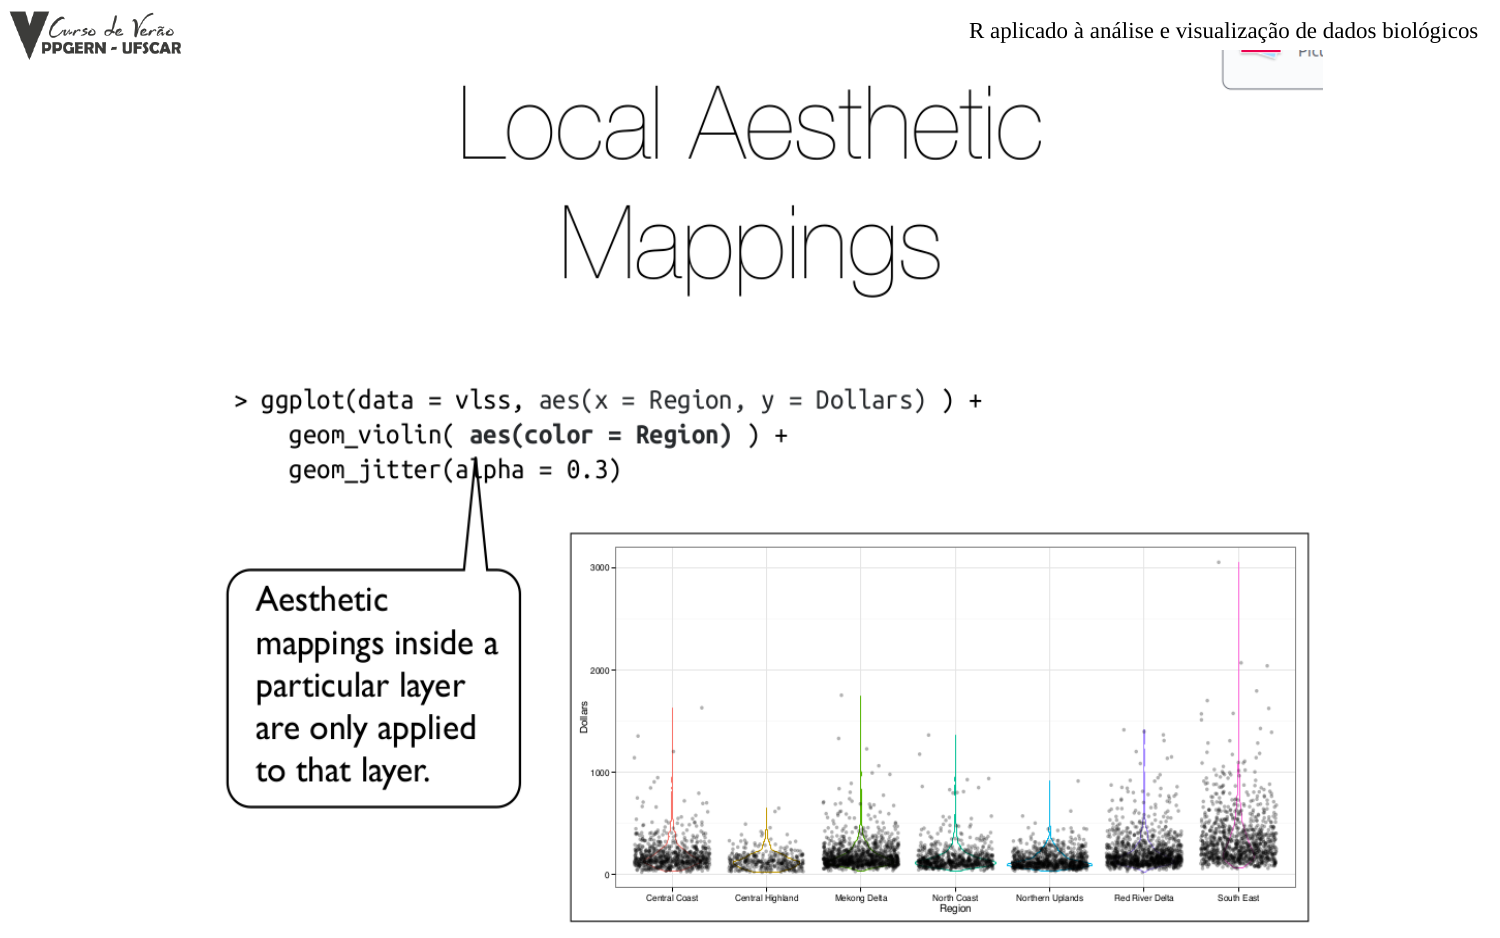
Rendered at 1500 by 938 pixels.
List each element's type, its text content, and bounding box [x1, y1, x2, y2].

text_box R aplicado à análise e visualização de dados biológicos [608, 8, 1495, 51]
picture [5, 8, 1324, 938]
